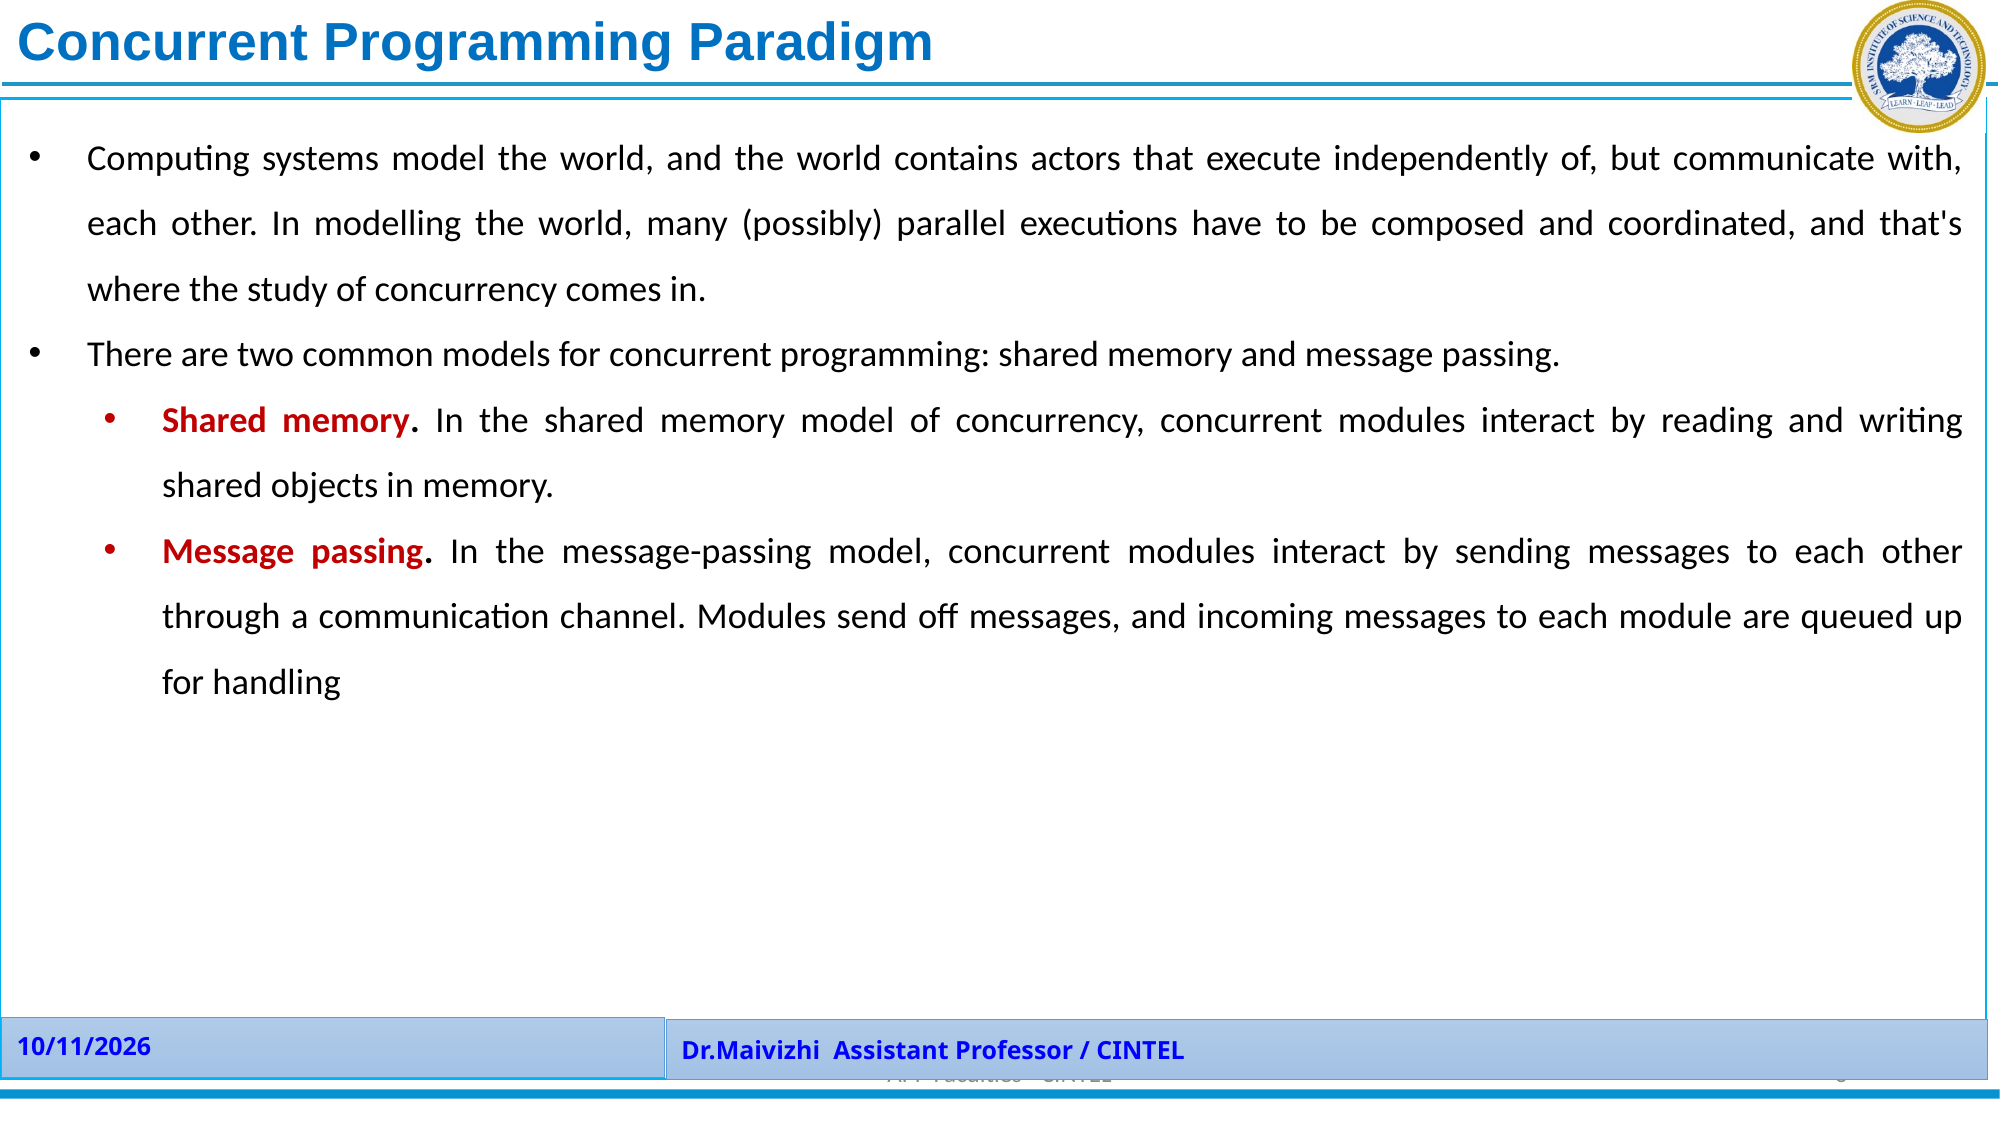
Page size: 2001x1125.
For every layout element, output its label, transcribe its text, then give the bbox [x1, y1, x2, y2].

text_box [1338, 1089, 1412, 1099]
text_box [0, 1089, 662, 1099]
slide_number 3 [1412, 1080, 1863, 1103]
footer APP Faculties - CINTEL [662, 1080, 1338, 1103]
text_box Concurrent Programming Paradigm [14, 7, 973, 72]
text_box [0, 98, 1986, 1080]
picture [1852, 0, 1986, 133]
text_box [1863, 1089, 2000, 1099]
